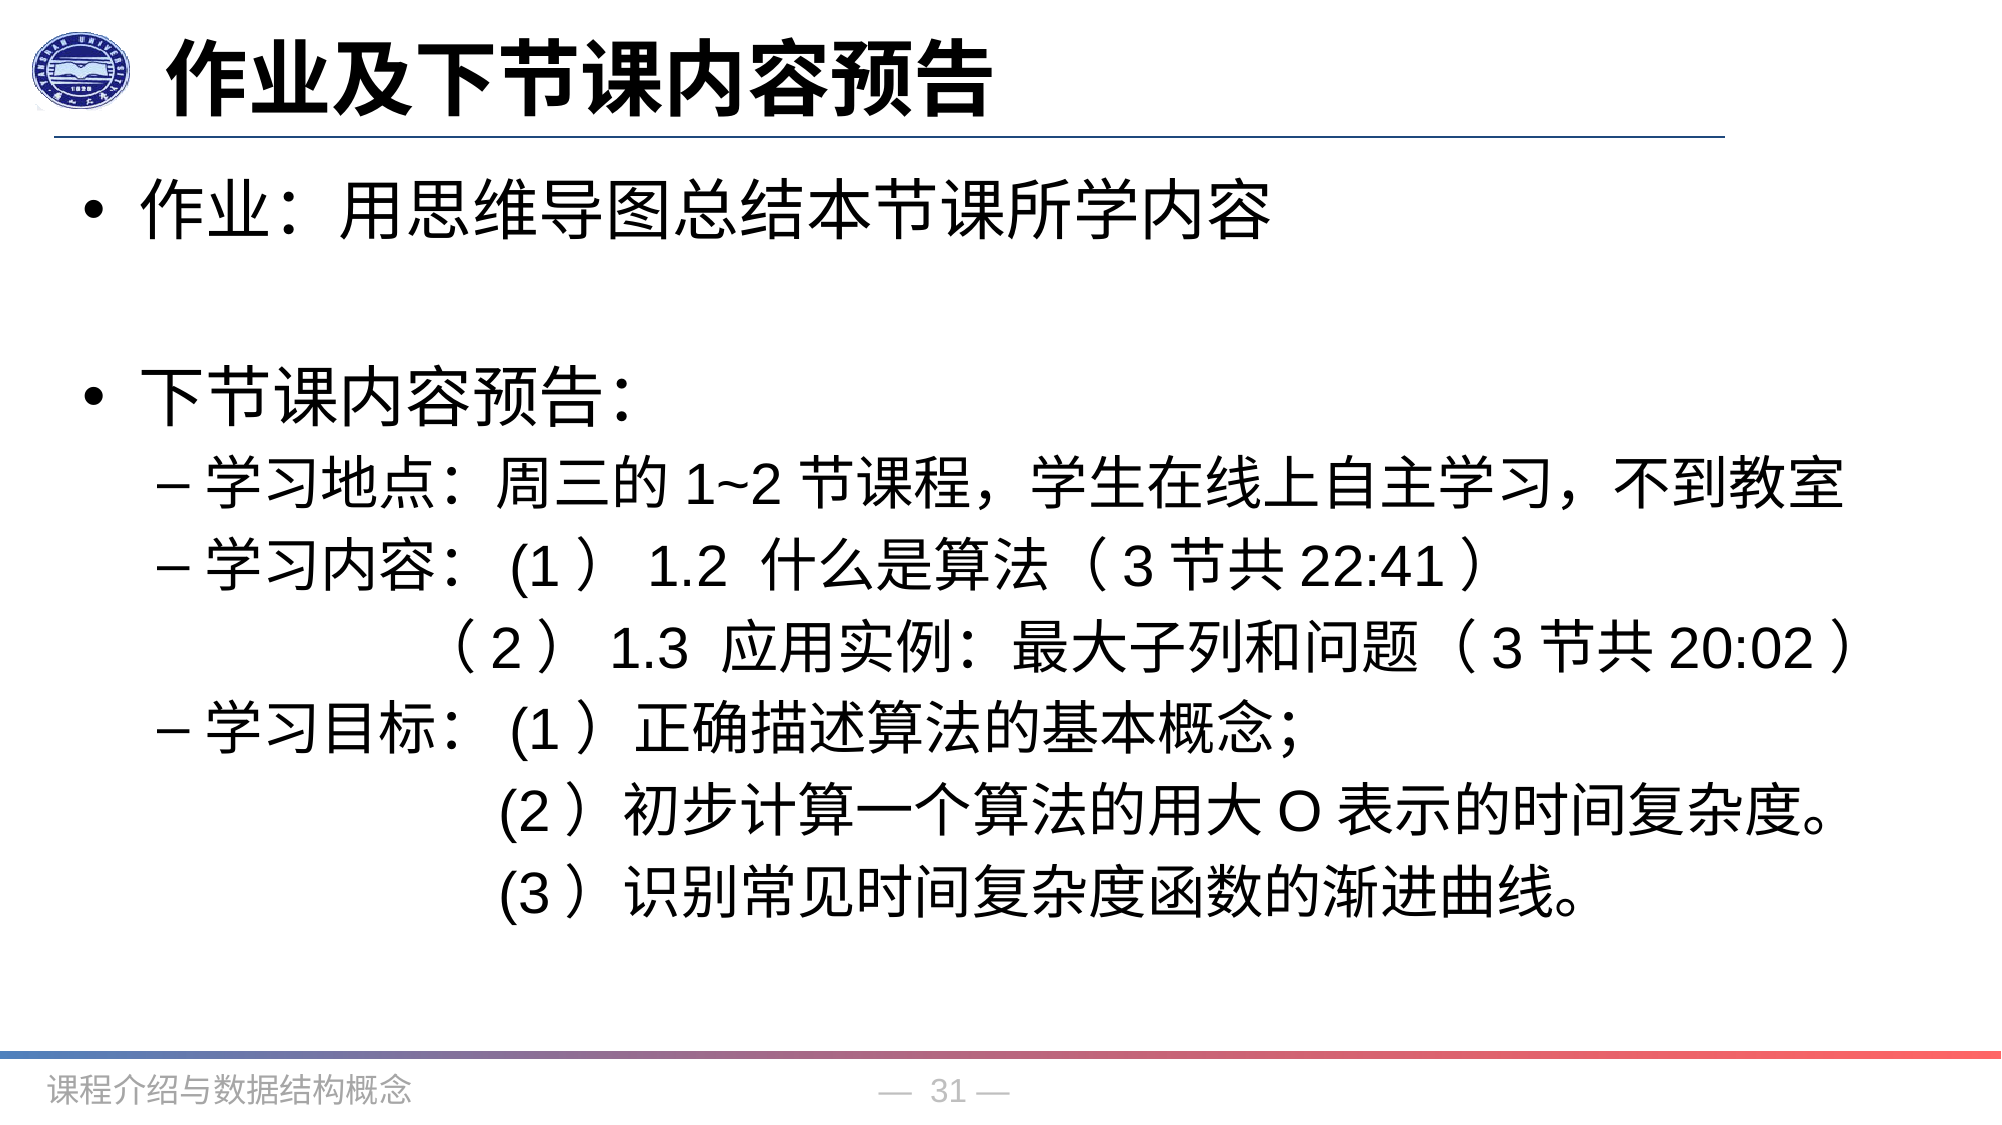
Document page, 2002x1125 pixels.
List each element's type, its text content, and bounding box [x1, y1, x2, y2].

list 作业：用思维导图总结本节课所学内容 下节课内容预告： 学习地点：周三的1~2节课程，学生在线上自主学习，不到教室 学习内容：(1）1.2 什么是算法（3节共22:41） （2）1.3 应用实例：最大子列和问题（3节共20:02） 学习目标：(1）正确描述算法的基本概念； (2）初步计算一个算法的用大O表示的时间复杂度。 (3）识别常见时间复杂度函数的渐进曲线。 [67, 160, 1922, 1024]
text_box 作业及下节课内容预告 [150, 19, 1615, 123]
picture [26, 31, 133, 111]
